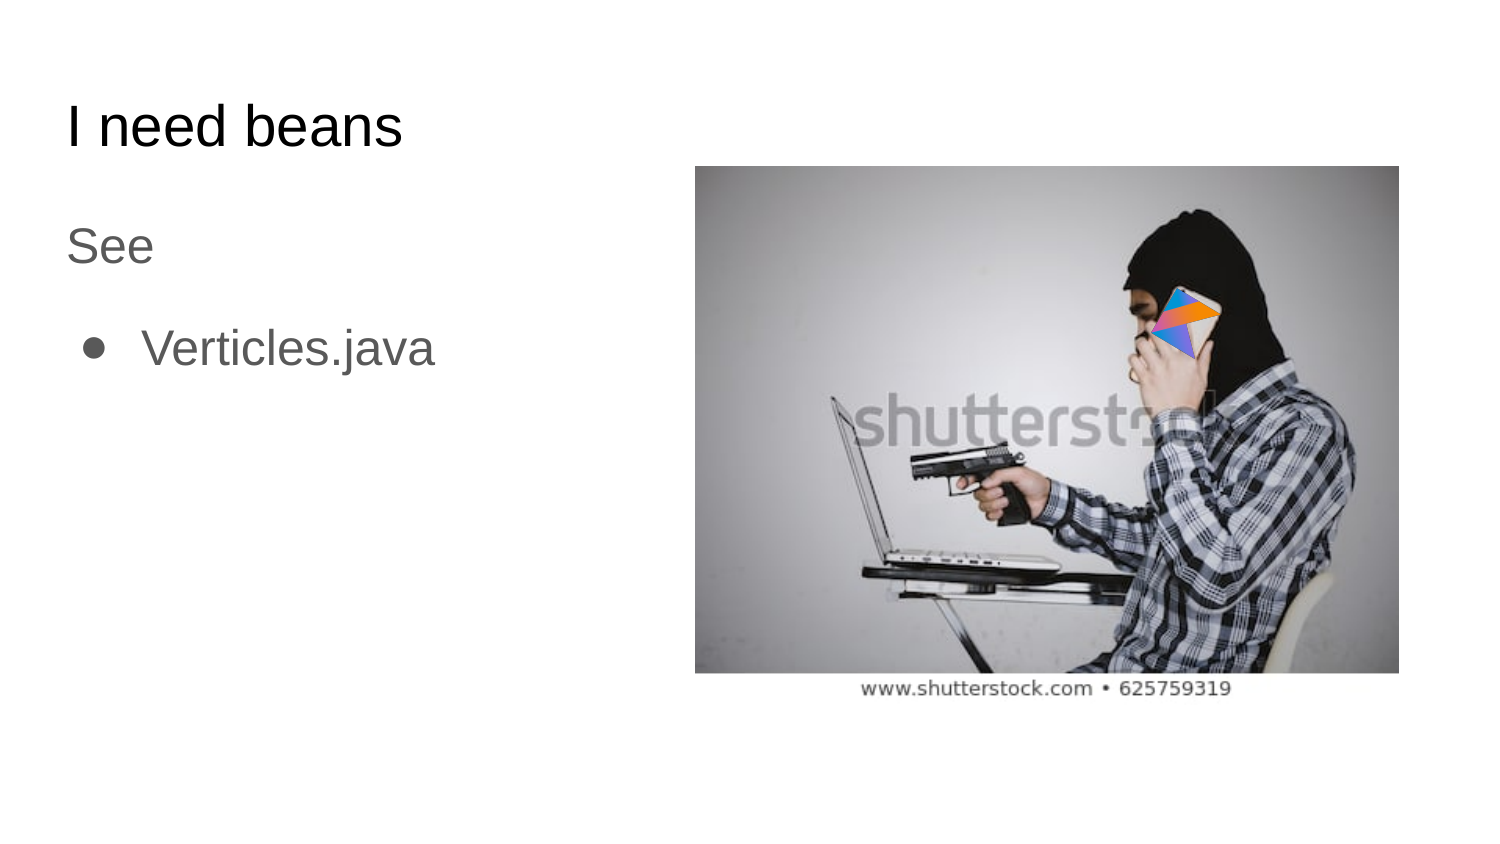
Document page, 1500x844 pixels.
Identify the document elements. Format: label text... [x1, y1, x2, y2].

list See Verticles.java [51, 189, 1449, 750]
title I need beans [51, 72, 1449, 167]
picture [695, 166, 1400, 705]
